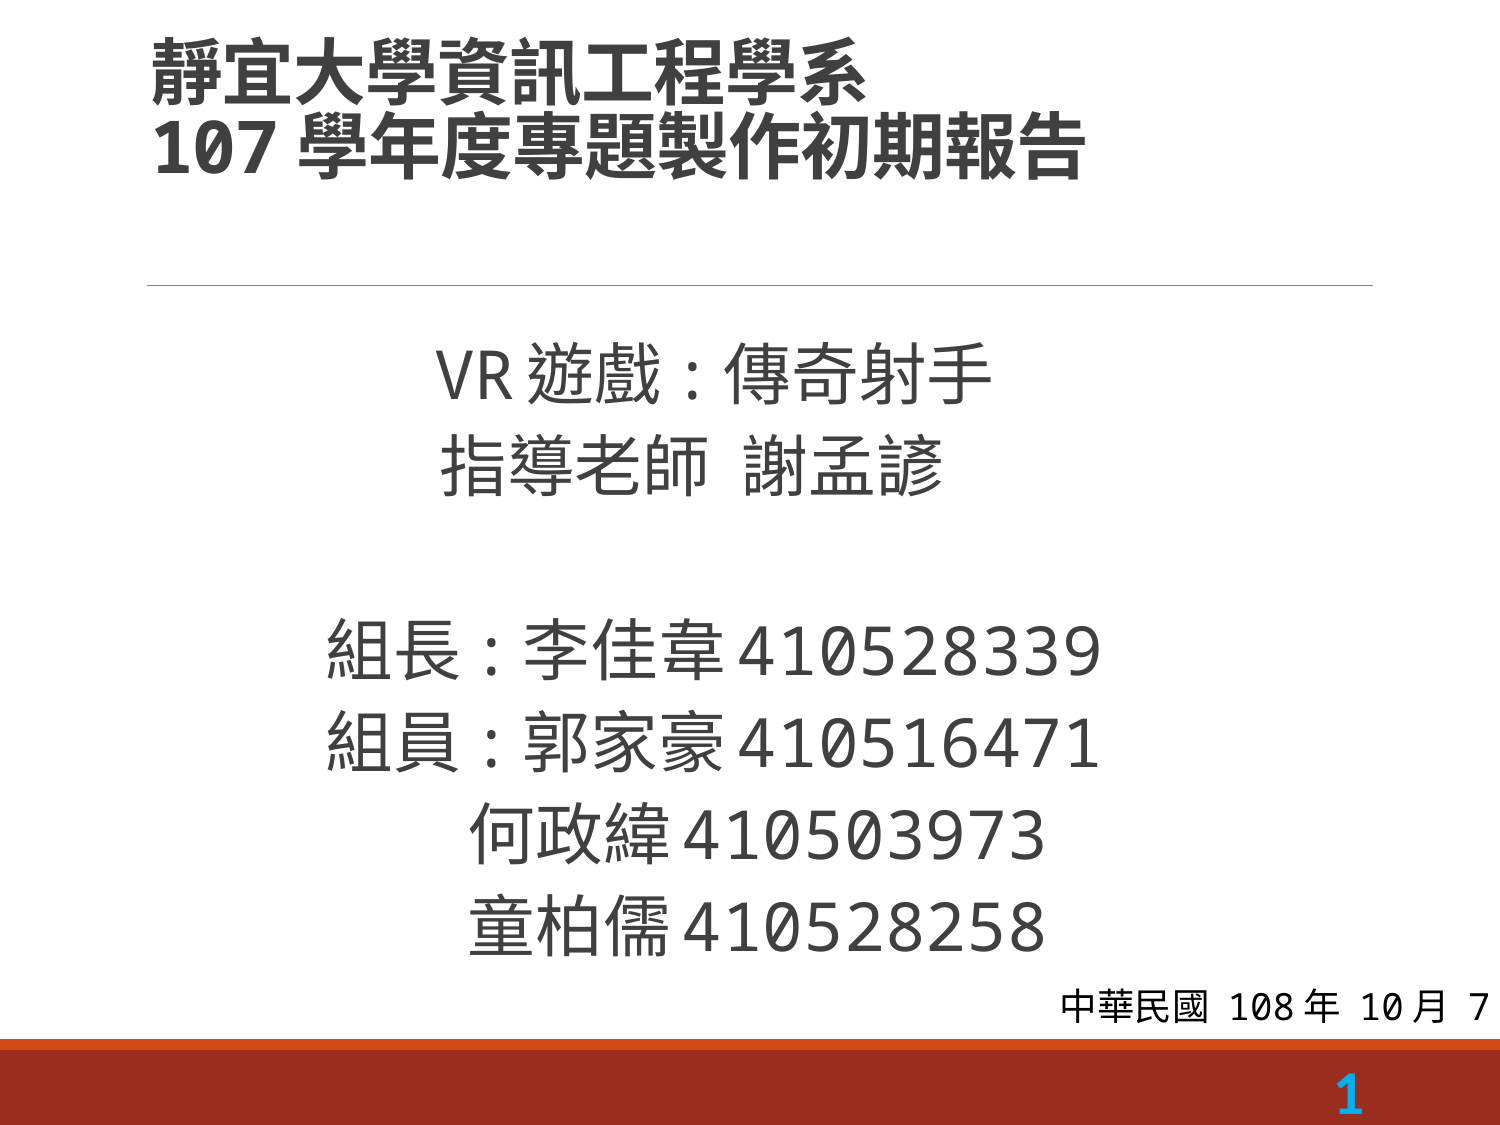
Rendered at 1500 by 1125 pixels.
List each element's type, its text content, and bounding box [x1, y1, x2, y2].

list VR遊戲:傳奇射手 指導老師 謝孟諺 組長:李佳韋410528339 組員:郭家豪410516471 何政緯410503973 童柏儒410528258 [41, 278, 1388, 976]
title 靜宜大學資訊工程學系 107學年度專題製作初期報告 [135, 47, 1373, 197]
text_box 中華民國 108年 10月 7日 [1045, 975, 1500, 1036]
slide_number 1 [1218, 1059, 1380, 1120]
